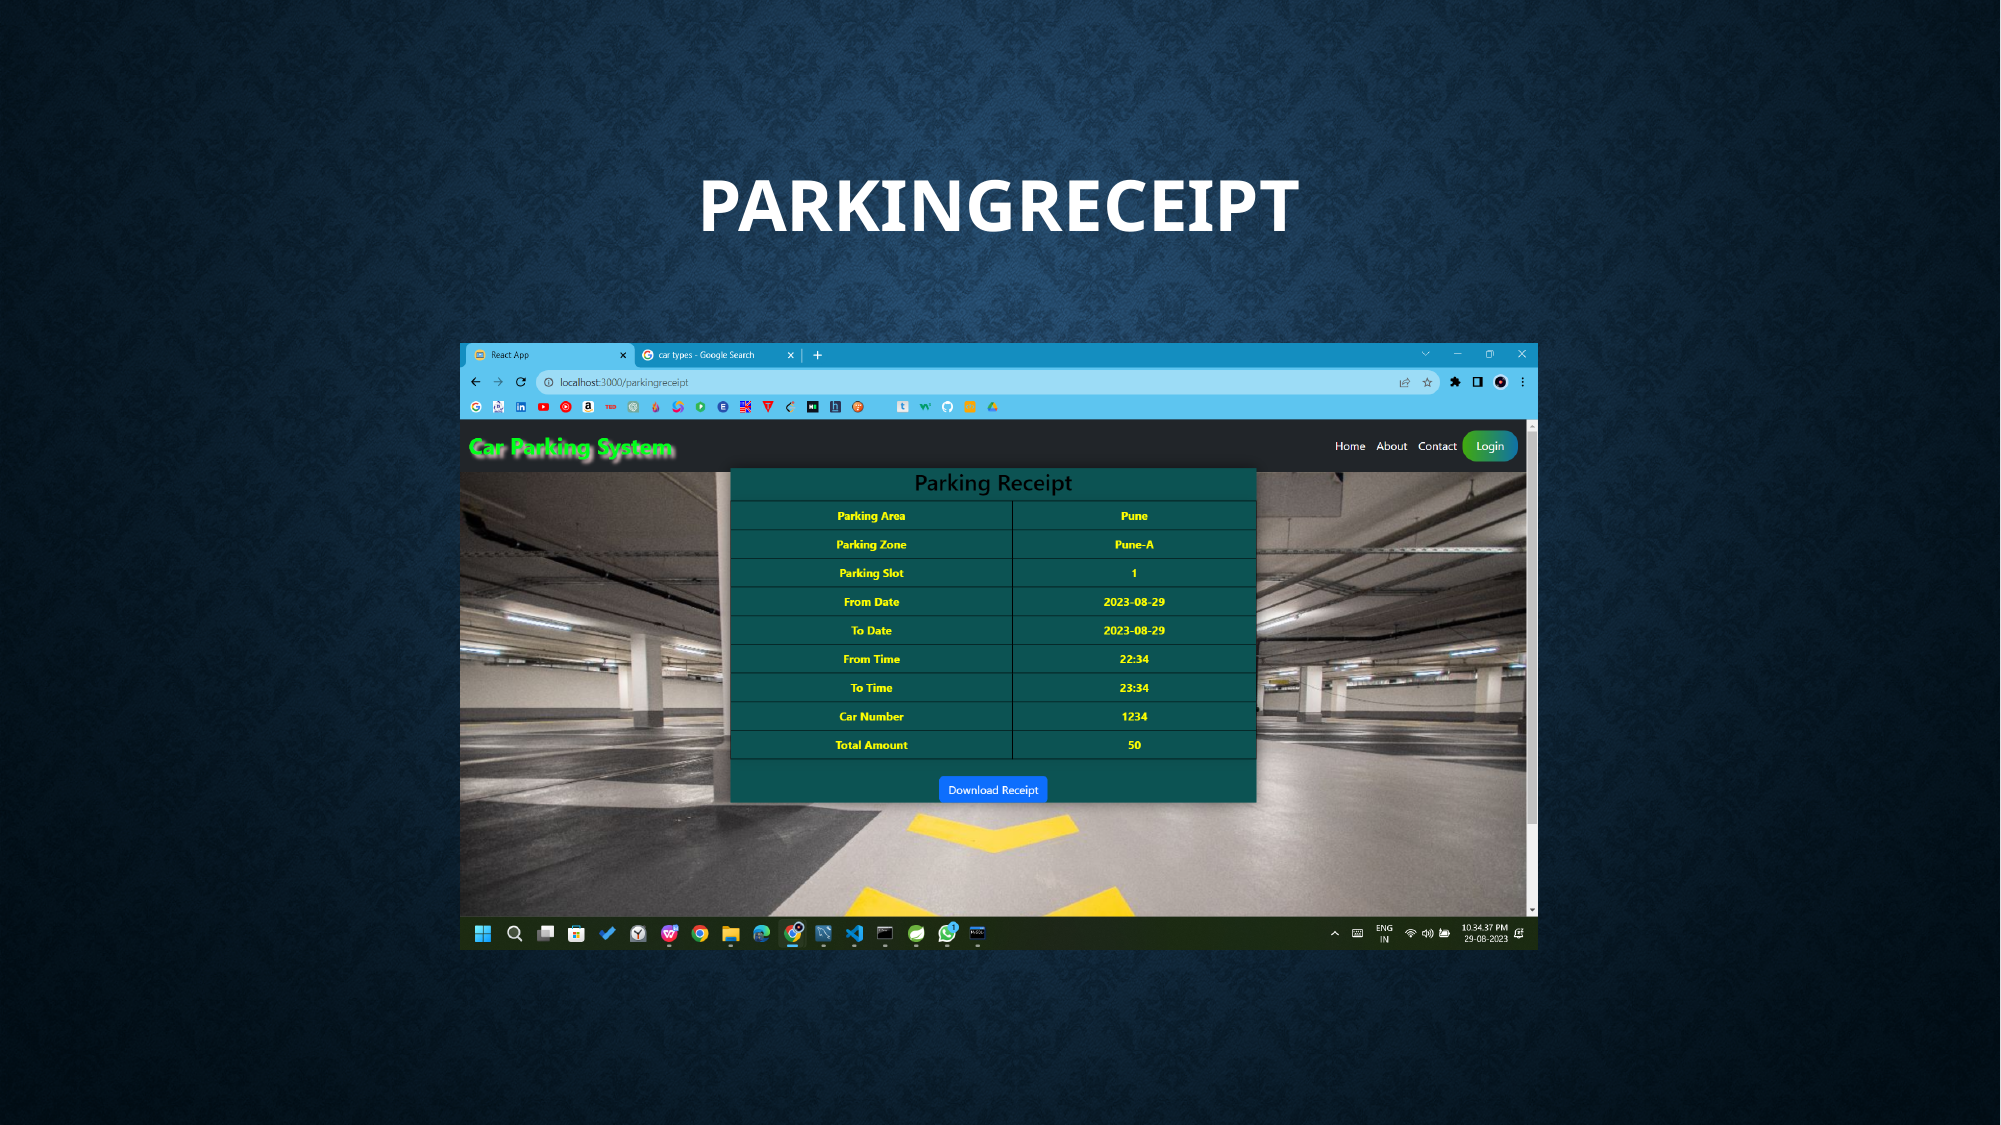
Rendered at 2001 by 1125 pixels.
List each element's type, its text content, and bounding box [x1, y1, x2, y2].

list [459, 343, 1539, 951]
title Parkingreceipt [149, 99, 1849, 318]
